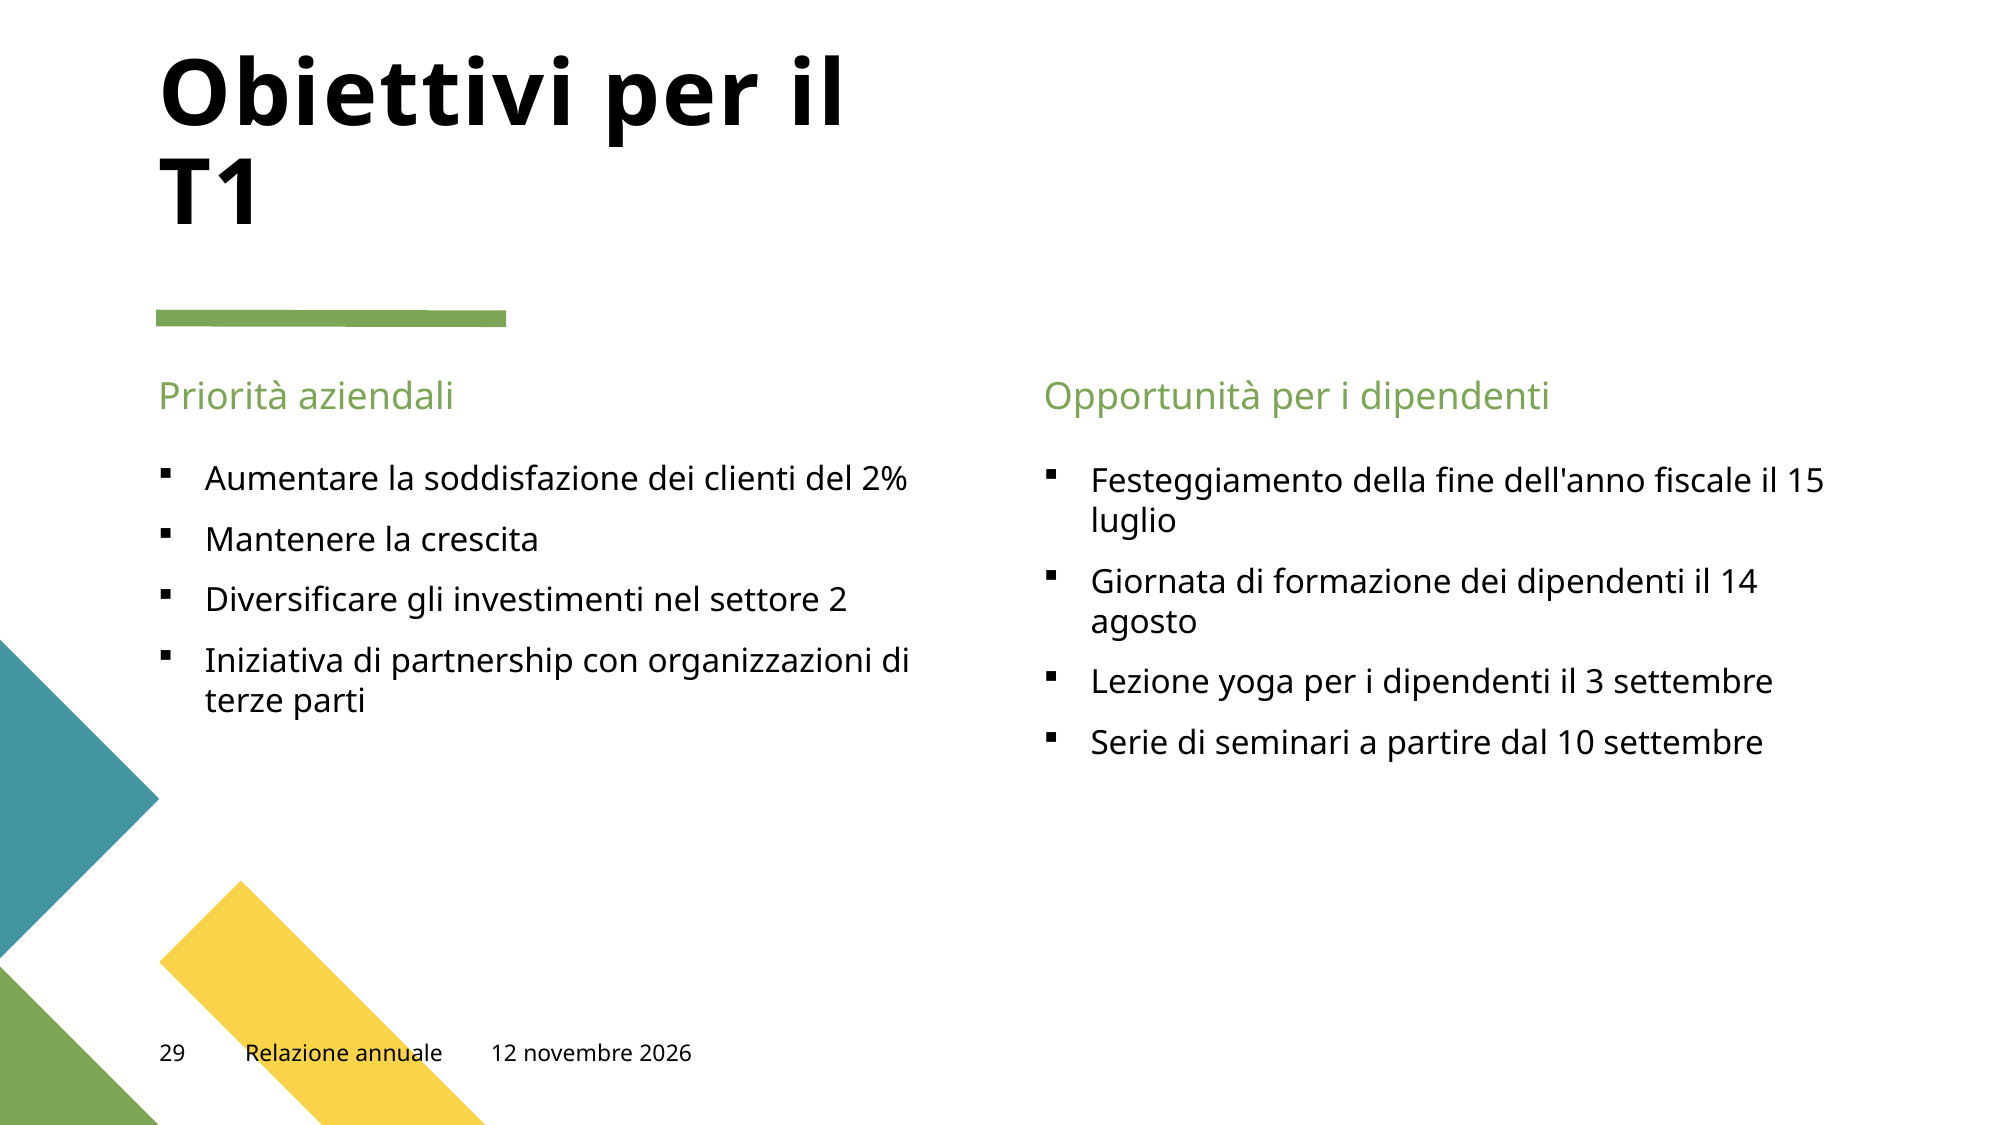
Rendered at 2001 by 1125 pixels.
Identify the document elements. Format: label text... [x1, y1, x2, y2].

footer Relazione annuale [245, 1038, 490, 1080]
slide_number 29 [159, 1038, 245, 1080]
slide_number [490, 1038, 707, 1080]
list Opportunità per i dipendenti [1043, 377, 1826, 444]
title Obiettivi per il T1 [158, 144, 969, 245]
list Priorità aziendali [158, 377, 950, 444]
list Aumentare la soddisfazione dei clienti del 2% Mantenere la crescita Diversificare gli investimenti nel settore 2 Iniziativa di partnership con organizzazioni di terze parti [158, 457, 950, 776]
list Festeggiamento della fine dell'anno fiscale il 15 luglio Giornata di formazione dei dipendenti il 14 agosto Lezione yoga per i dipendenti il 3 settembre Serie di seminari a partire dal 10 settembre [1043, 459, 1867, 778]
